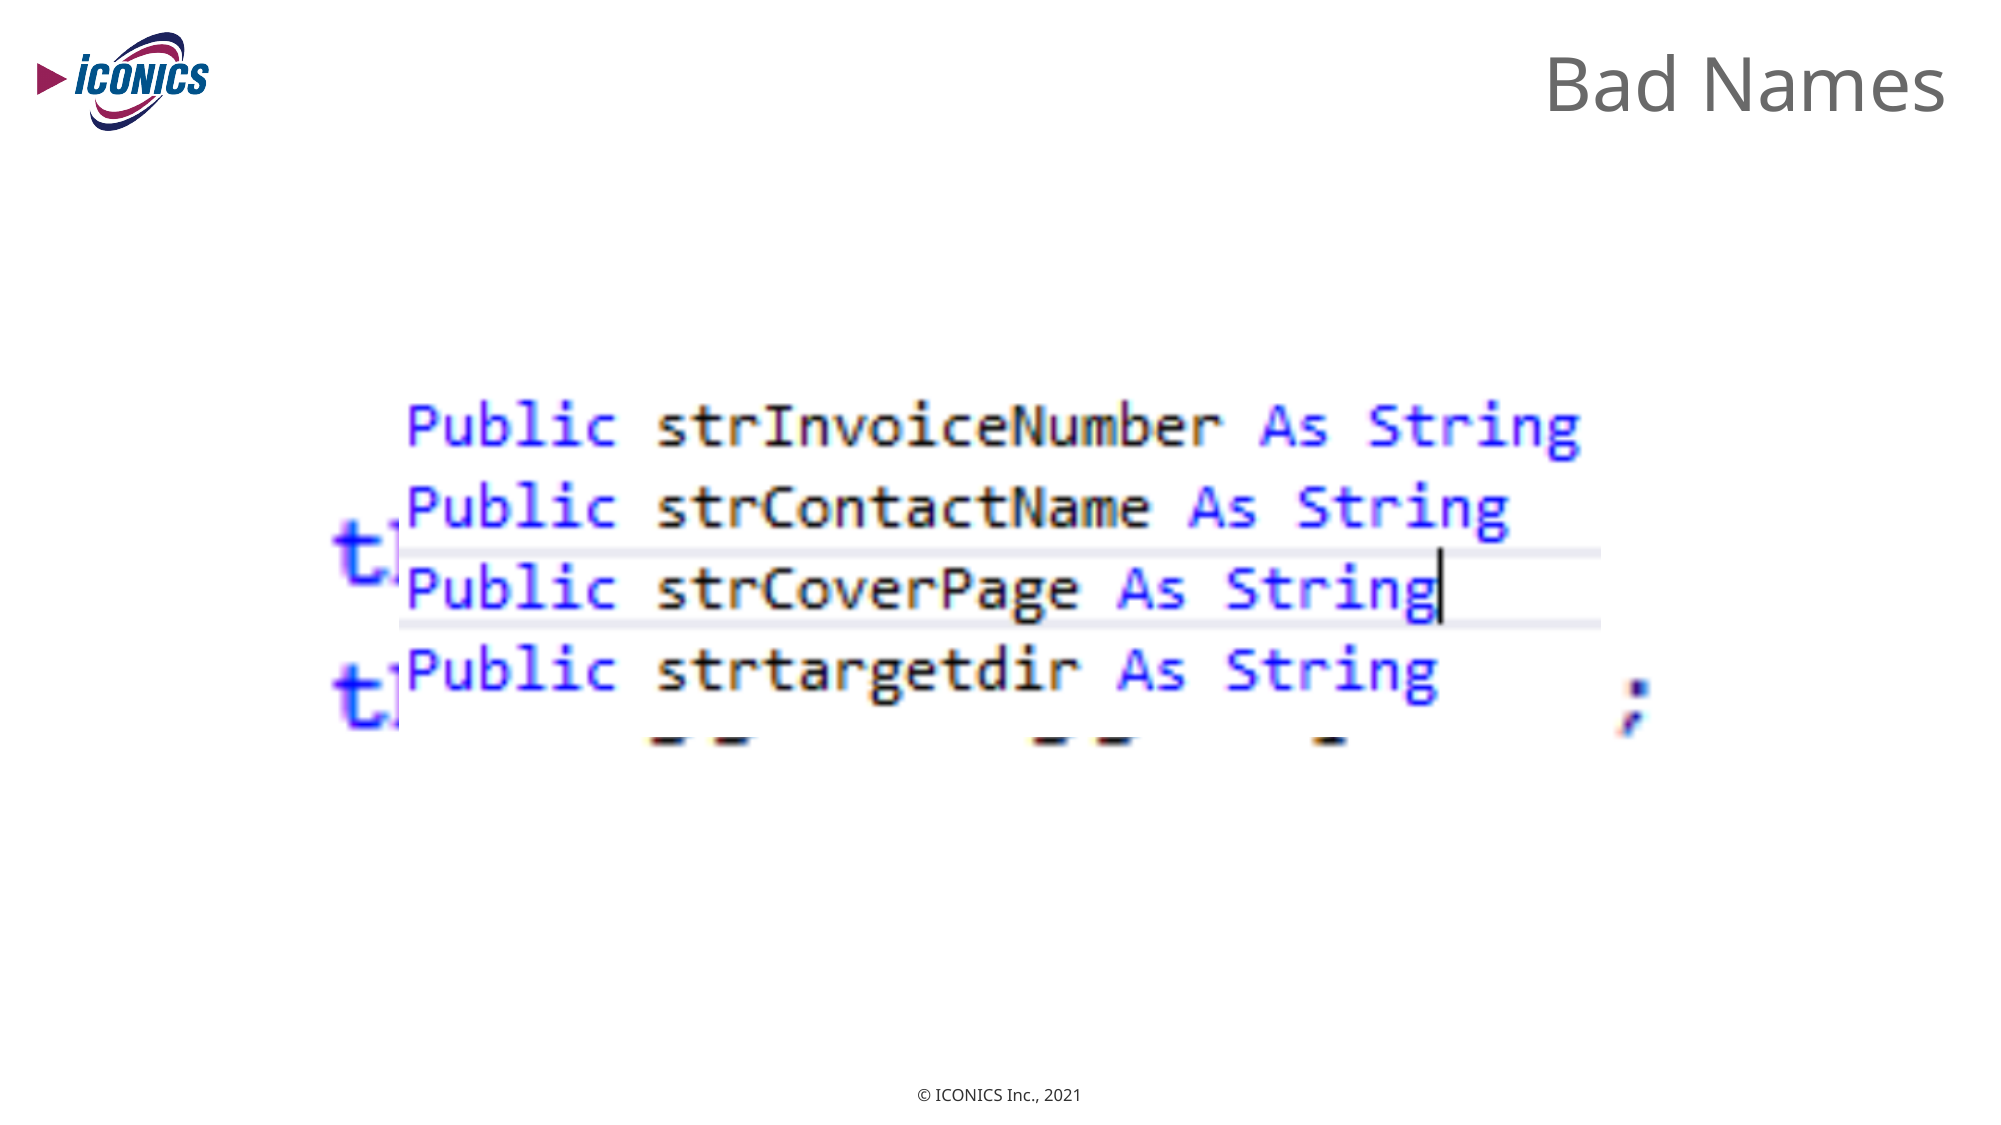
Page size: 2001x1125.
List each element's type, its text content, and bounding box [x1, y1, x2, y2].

picture [399, 388, 1601, 737]
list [312, 487, 1685, 793]
title Bad Names [270, 23, 1963, 150]
picture [37, 32, 209, 131]
